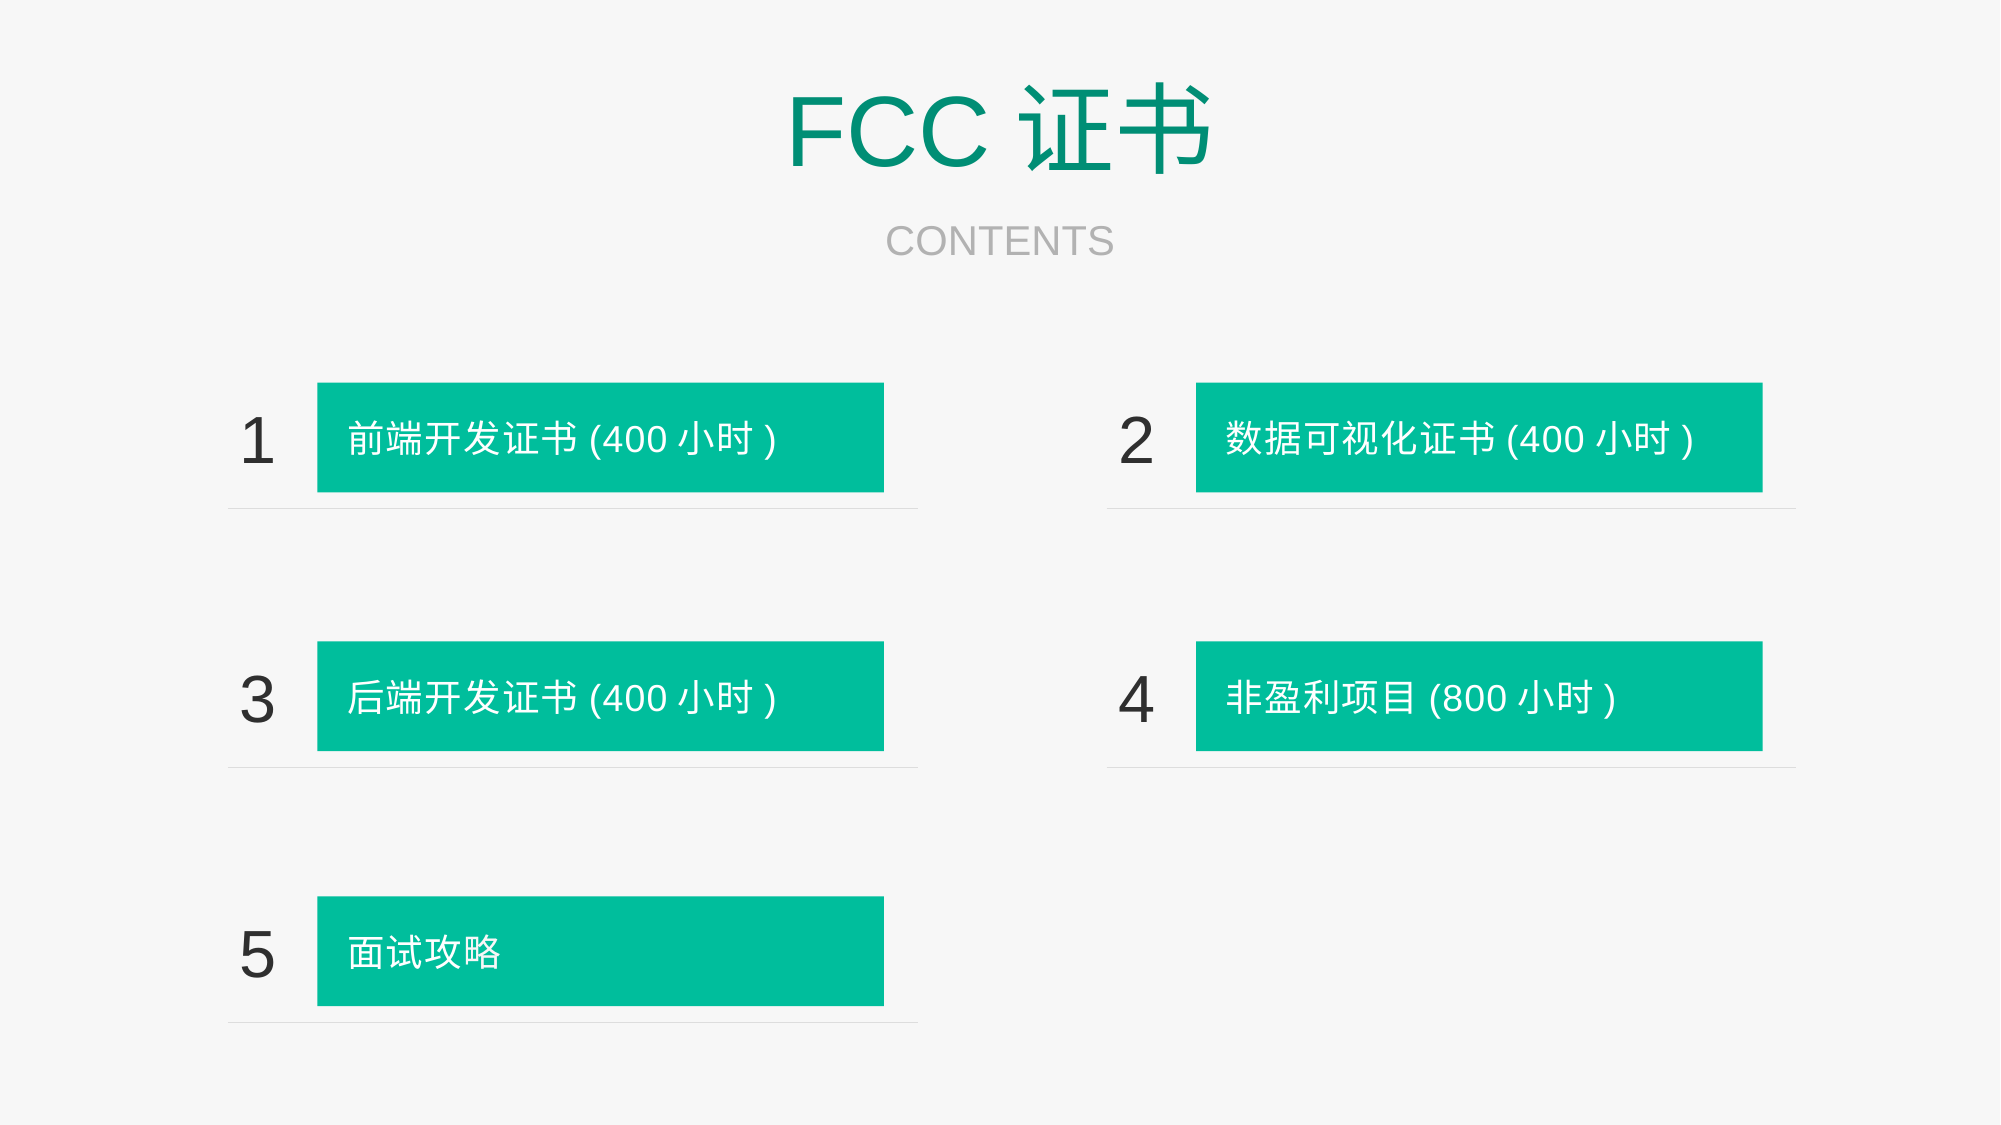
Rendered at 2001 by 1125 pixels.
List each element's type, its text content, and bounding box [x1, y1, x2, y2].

text_box FCC证书 [715, 39, 1285, 214]
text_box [203, 637, 918, 768]
text_box CONTENTS [715, 214, 1285, 278]
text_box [203, 379, 918, 509]
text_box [1082, 637, 1797, 768]
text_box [203, 892, 918, 1023]
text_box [1082, 379, 1797, 509]
